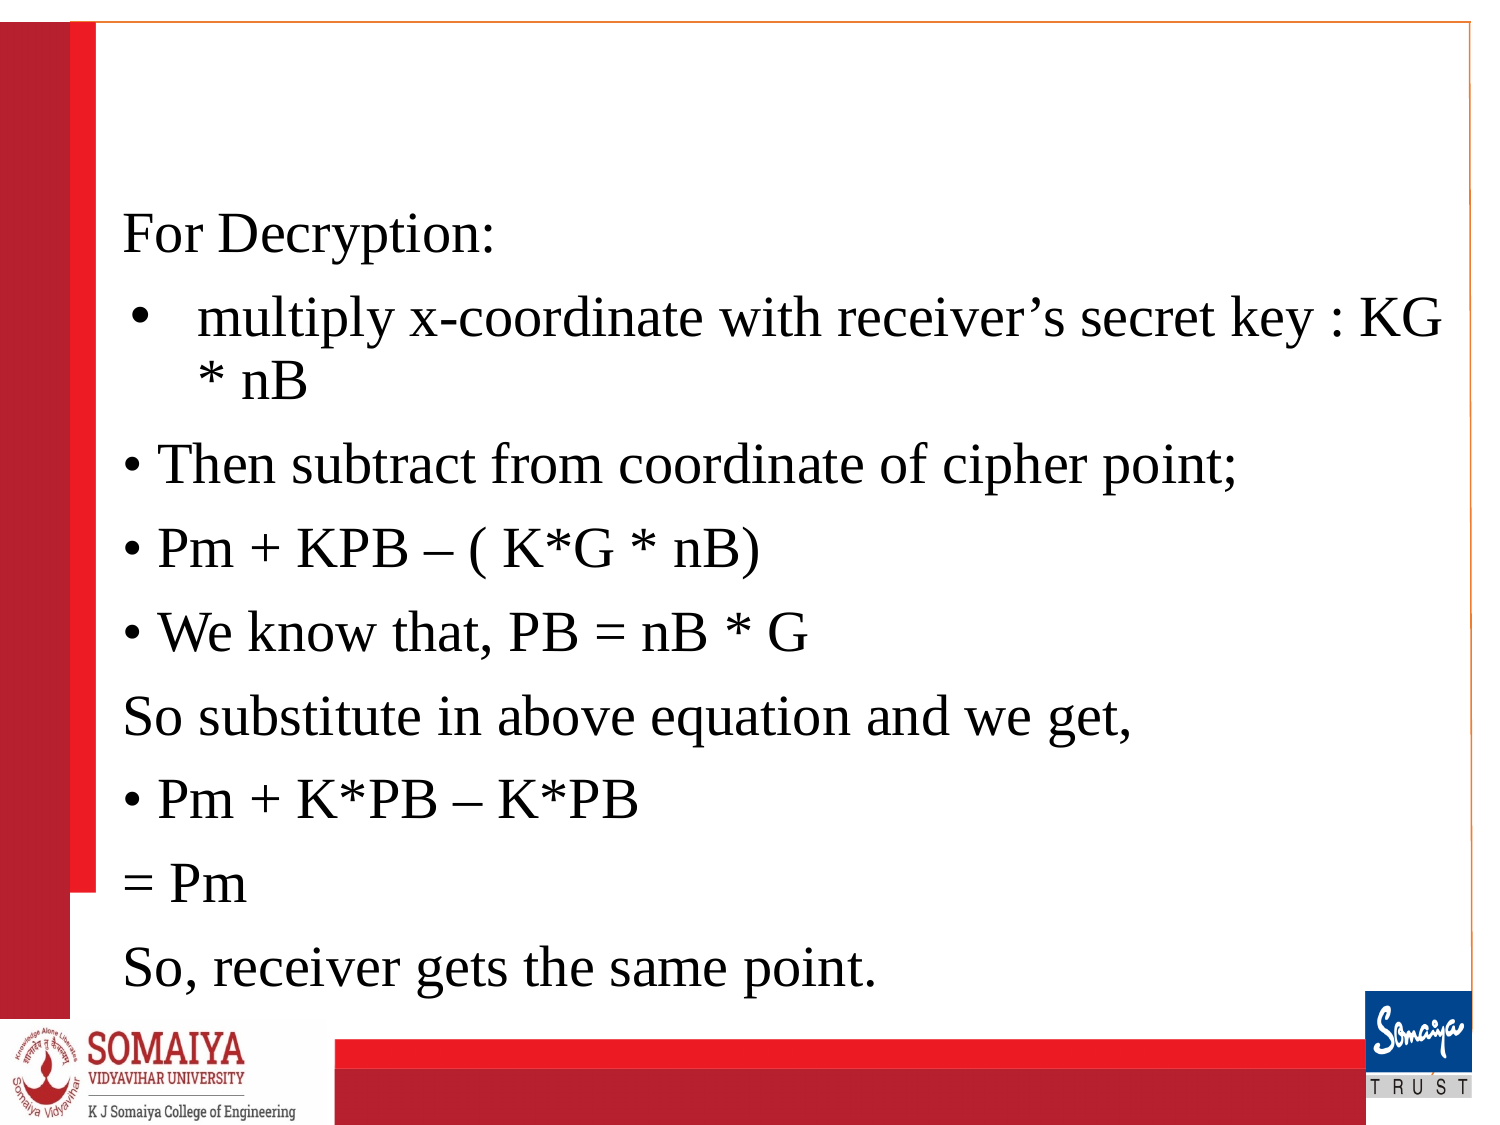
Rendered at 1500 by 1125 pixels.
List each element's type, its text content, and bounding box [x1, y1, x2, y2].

list For Decryption: multiply x-coordinate with receiver’s secret key : KG * nB • Then subtract from coordinate of cipher point; • Pm + KPB – ( K*G * nB) • We know that, PB = nB * G So substitute in above equation and we get, • Pm + K*PB – K*PB = Pm So, receiver gets the same point. [107, 195, 1488, 999]
picture [0, 22, 327, 1125]
picture [335, 1040, 1365, 1125]
picture [1365, 999, 1472, 1098]
